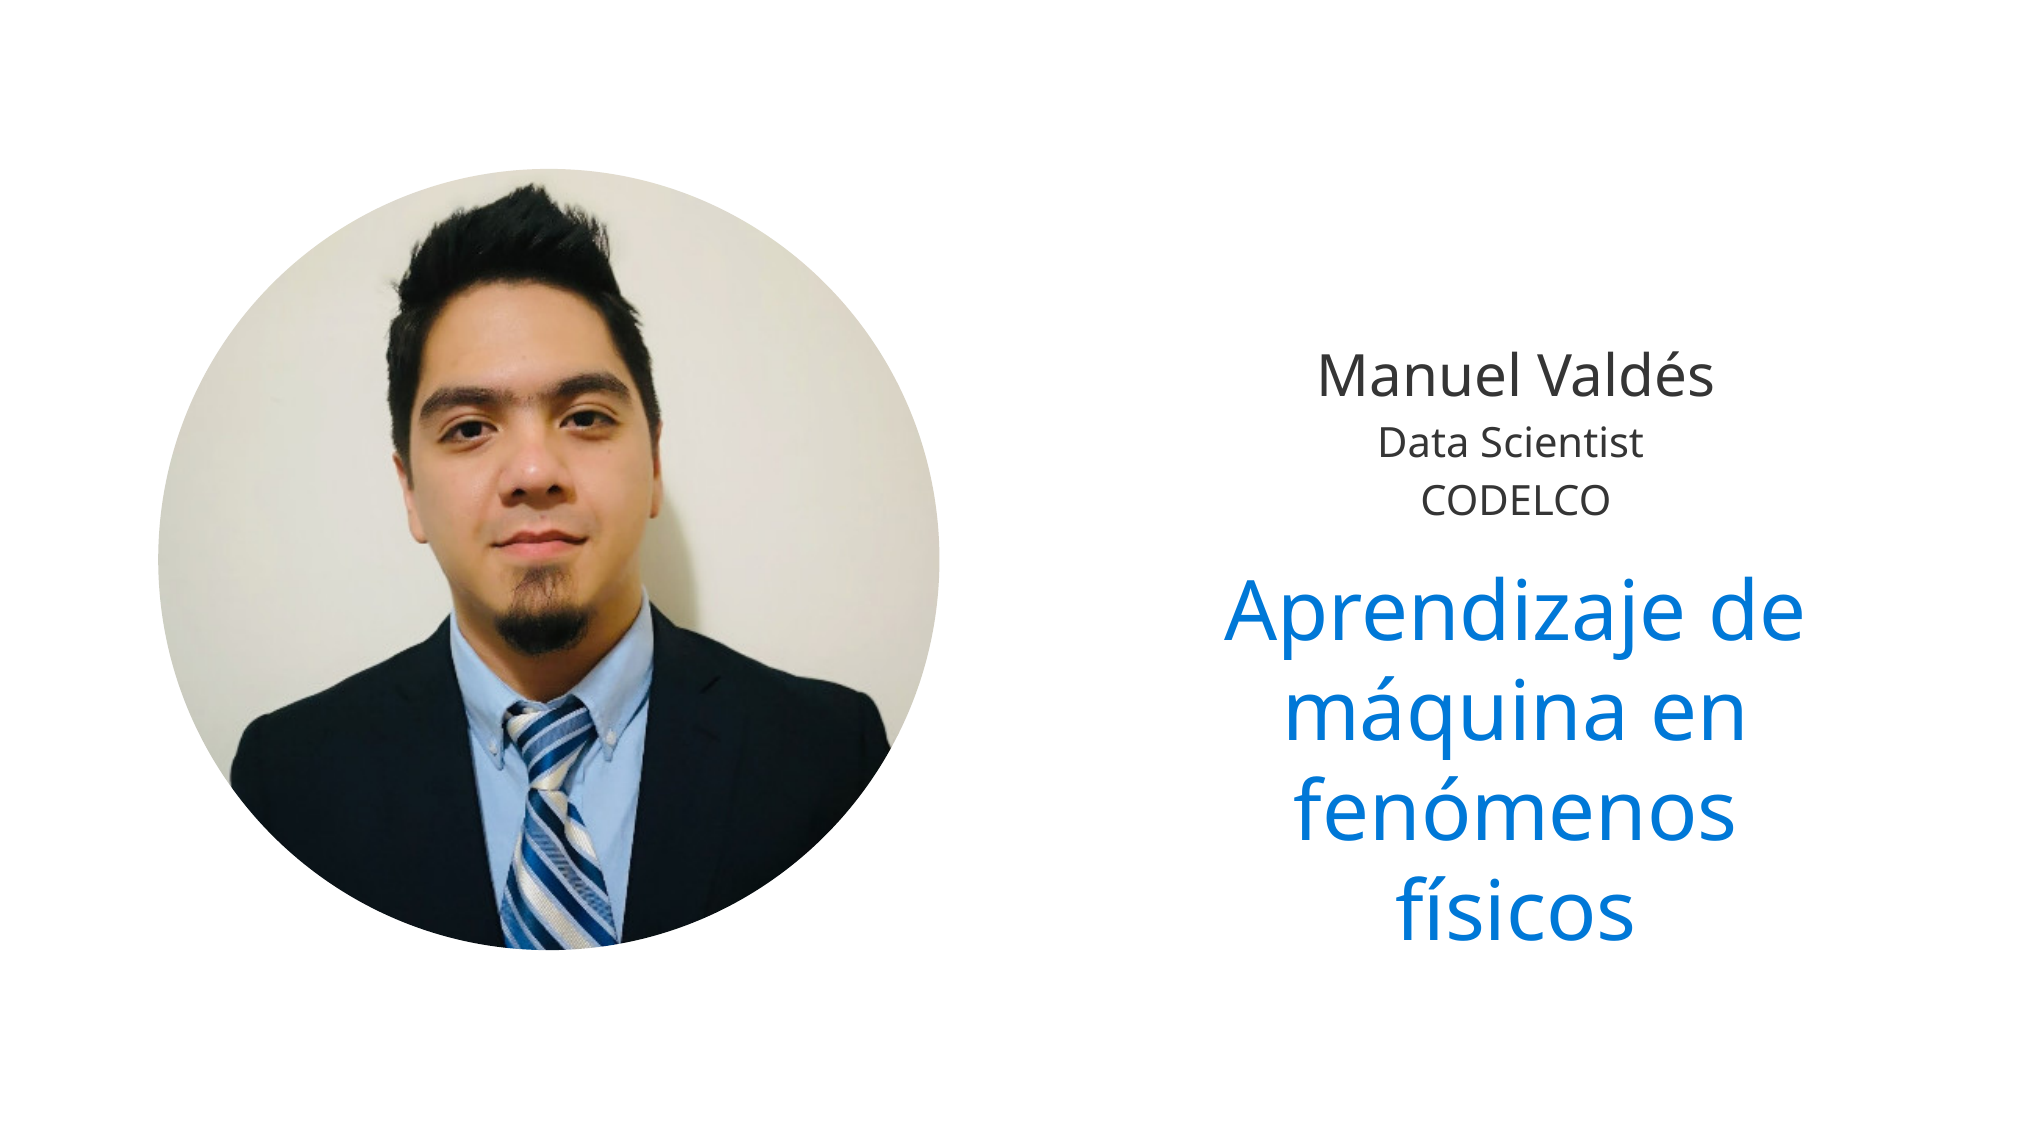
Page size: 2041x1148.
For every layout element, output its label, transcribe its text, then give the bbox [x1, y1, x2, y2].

text_box Manuel Valdés Data Scientist CODELCO [1069, 338, 1963, 560]
text_box Aprendizaje de máquina en fenómenos físicos [1160, 549, 1872, 965]
picture [157, 168, 940, 951]
